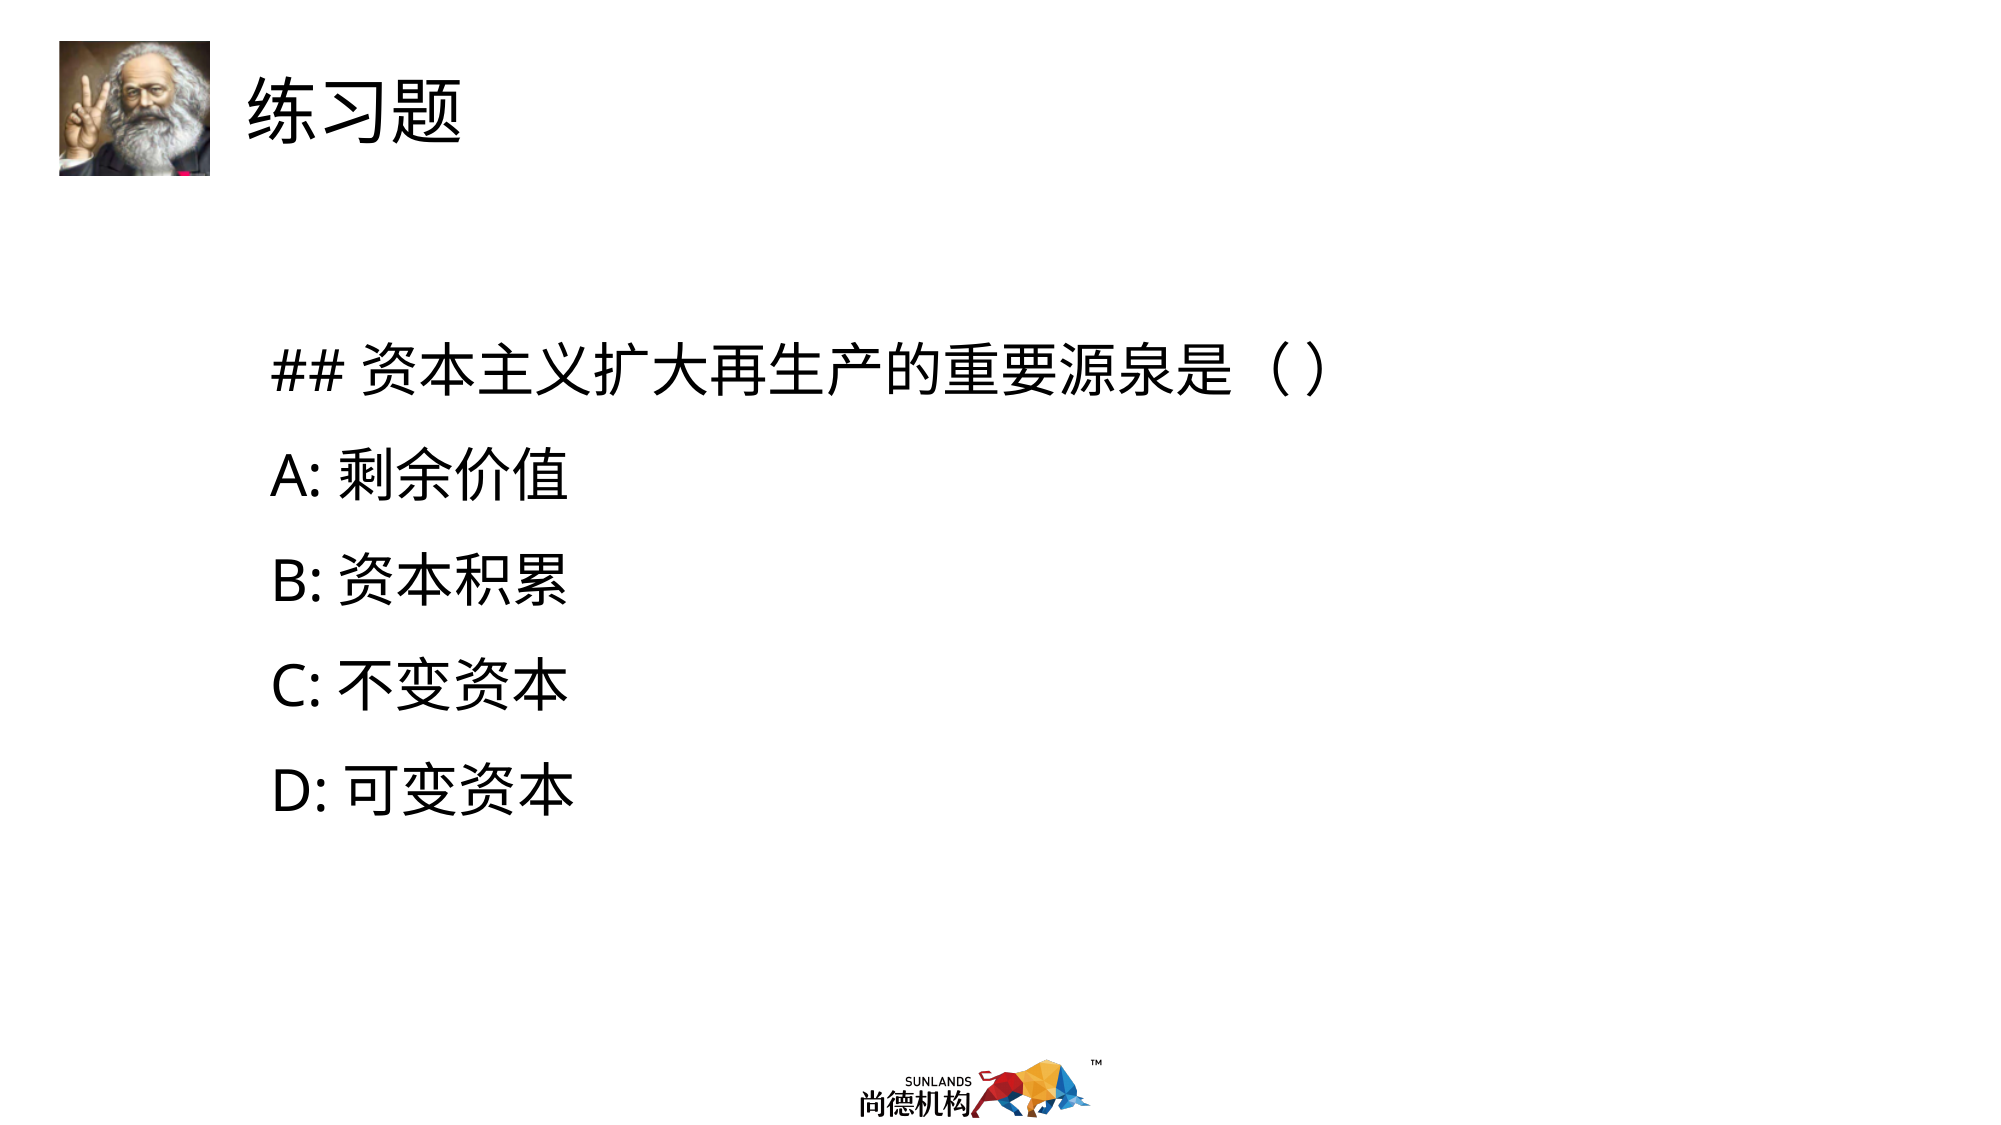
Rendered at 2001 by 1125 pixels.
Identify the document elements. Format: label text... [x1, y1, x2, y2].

picture [59, 41, 210, 176]
text_box ##资本主义扩大再生产的重要源泉是（ ） A:剩余价值 B:资本积累 C:不变资本 D:可变资本 [255, 290, 1444, 831]
picture [721, 926, 1241, 1125]
